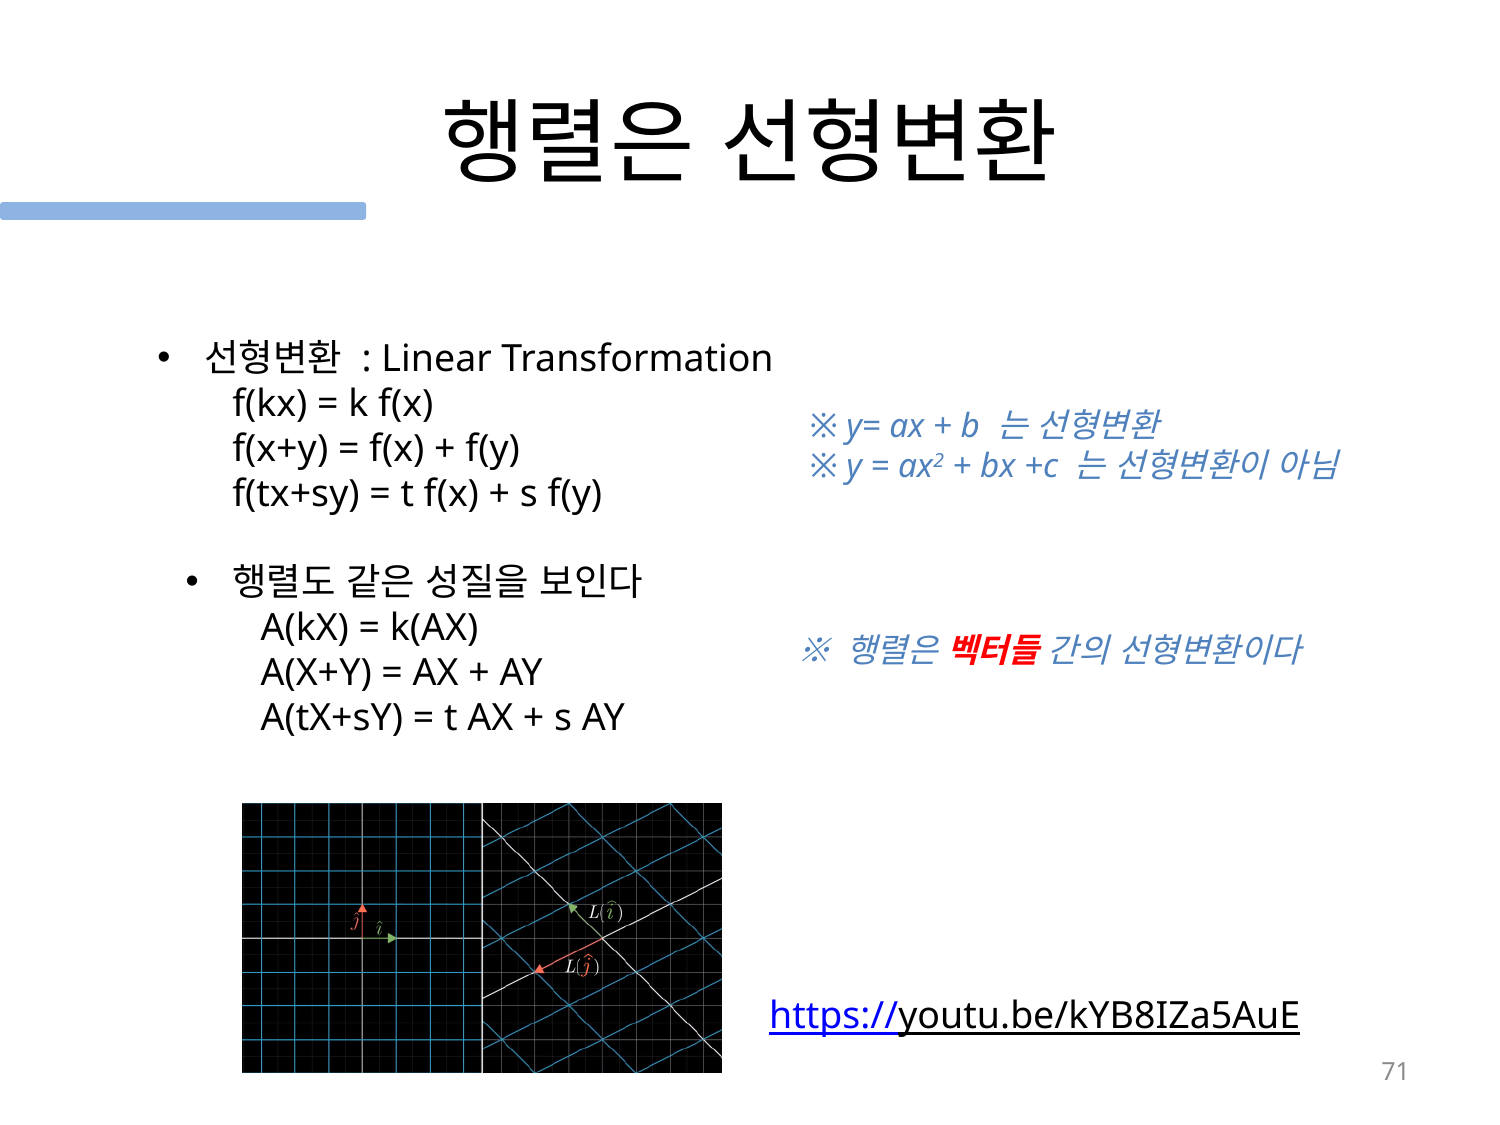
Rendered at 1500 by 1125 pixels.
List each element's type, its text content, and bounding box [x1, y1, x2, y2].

text_box ※ y= ax + b 는 선형변환 ※ y = ax2 + bx +c 는 선형변환이 아님 [795, 396, 1353, 492]
text_box [0, 200, 369, 222]
slide_number 71 [1074, 1042, 1425, 1103]
title 행렬은 선형변환 [75, 45, 1425, 233]
text_box 행렬도 같은 성질을 보인다 A(kX) = k(AX) A(X+Y) = AX + AY A(tX+sY) = t AX + s AY [170, 550, 659, 746]
text_box https://youtu.be/kYB8IZa5AuE [754, 984, 1326, 1050]
text_box 선형변환 : Linear Transformation f(kx) = k f(x) f(x+y) = f(x) + f(y) f(tx+sy) = t f(x) + s f(y) [142, 326, 789, 521]
text_box ※ 행렬은 벡터들 간의 선형변환이다 [783, 621, 1317, 677]
picture [241, 802, 722, 1073]
